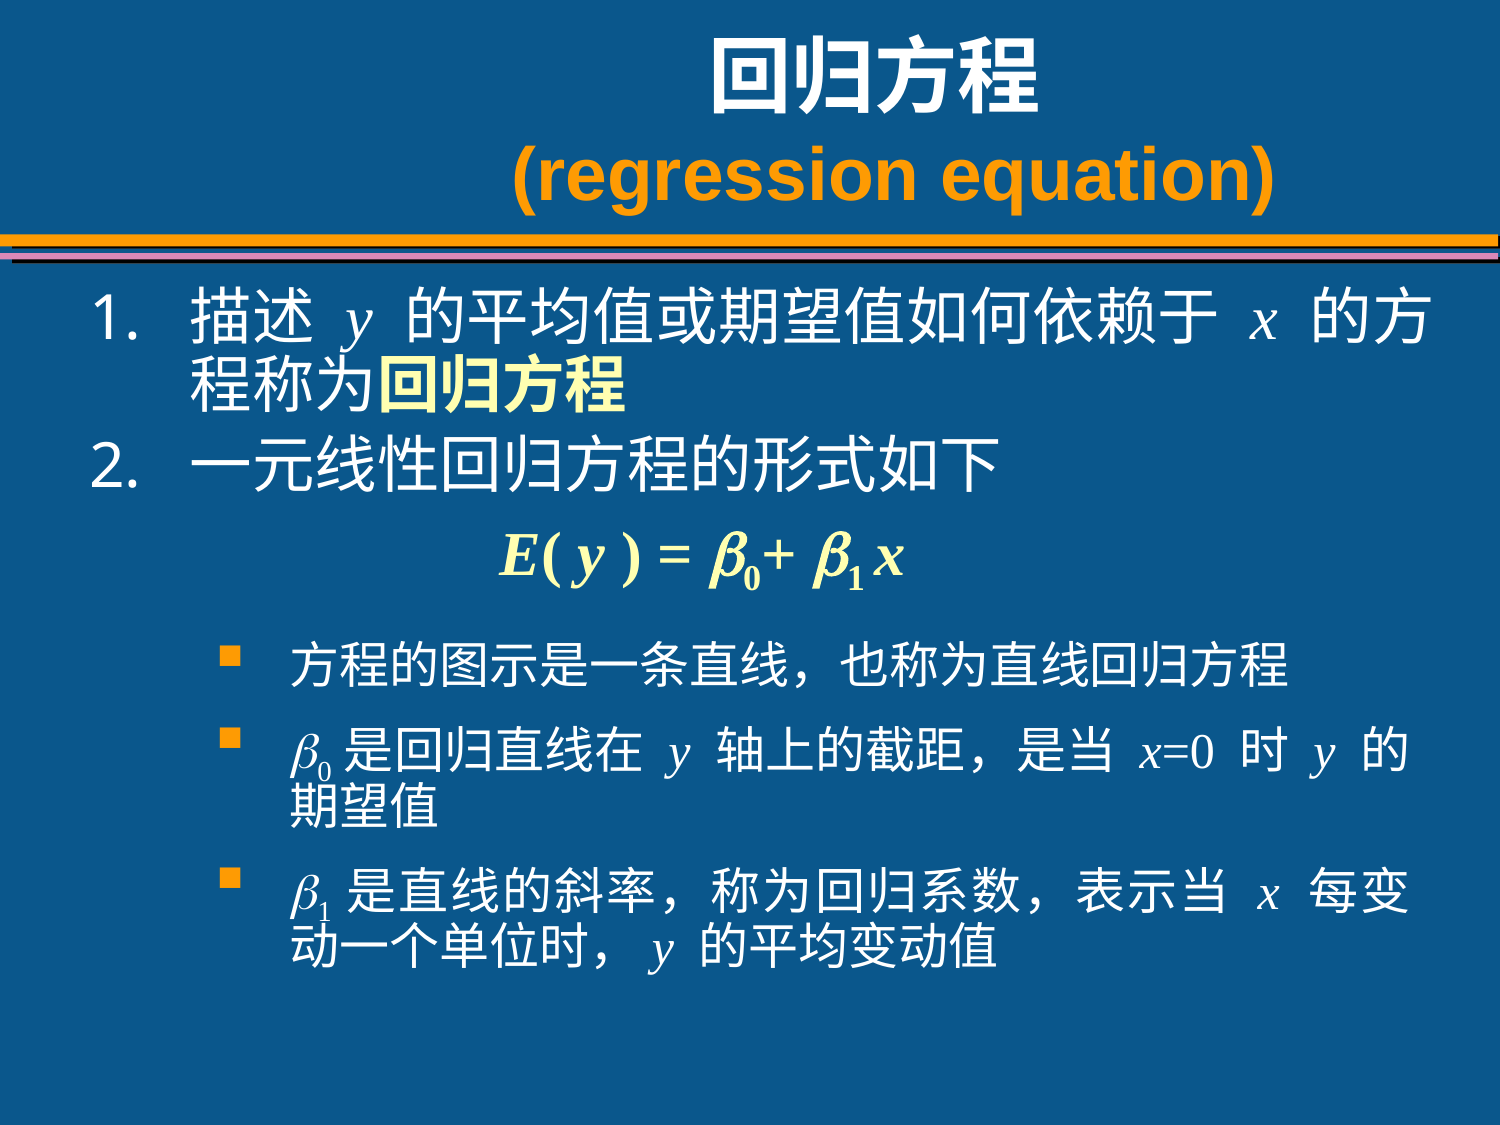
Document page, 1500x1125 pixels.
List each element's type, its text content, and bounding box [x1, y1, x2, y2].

title 回归方程 (regression equation) [300, 37, 1450, 213]
text_box 方程的图示是一条直线，也称为直线回归方程 0是回归直线在 y 轴上的截距，是当 x=0 时 y 的期望值 1是直线的斜率，称为回归系数，表示当 x 每变动一个单位时，y 的平均变动值 [200, 633, 1425, 983]
list 描述 y 的平均值或期望值如何依赖于 x 的方程称为回归方程 一元线性回归方程的形式如下 E( y ) = 0+ 1 x [75, 278, 1450, 650]
